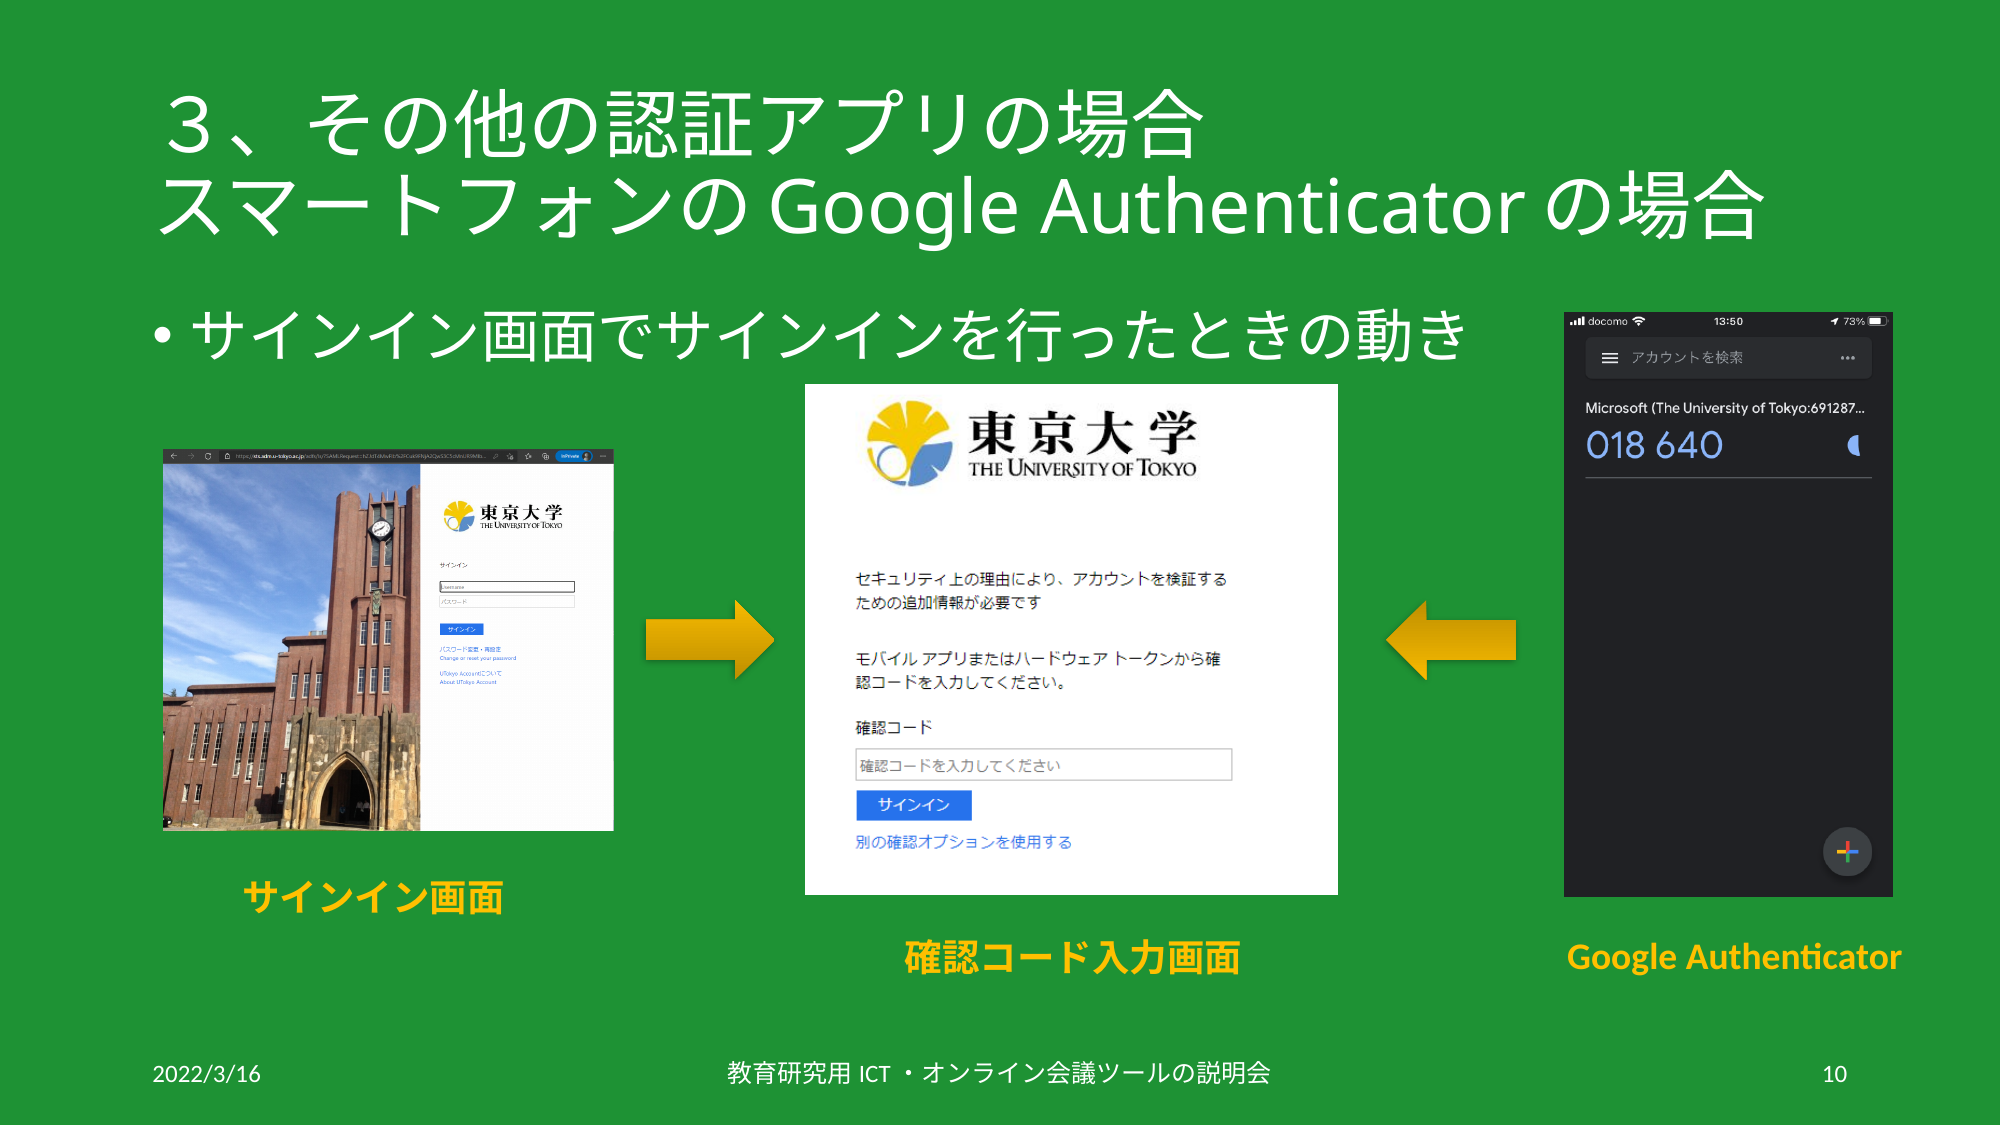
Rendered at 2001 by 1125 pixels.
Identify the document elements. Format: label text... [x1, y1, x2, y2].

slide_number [137, 1042, 588, 1103]
text_box 確認コード入力画面 [889, 926, 1378, 987]
picture [162, 449, 614, 831]
title ３、その他の認証アプリの場合 スマートフォンのGoogle Authenticatorの場合 [137, 59, 1863, 278]
text_box [1386, 600, 1516, 680]
text_box Google Authenticator [1552, 924, 2000, 985]
picture [1564, 312, 1894, 897]
footer 教育研究用ICT・オンライン会議ツールの説明会 [662, 1042, 1338, 1103]
list サインイン画面でサインインを行ったときの動き [137, 299, 1863, 1014]
text_box サインイン画面 [227, 866, 716, 926]
picture [804, 384, 1338, 896]
text_box [645, 600, 775, 680]
slide_number 10 [1412, 1042, 1863, 1103]
